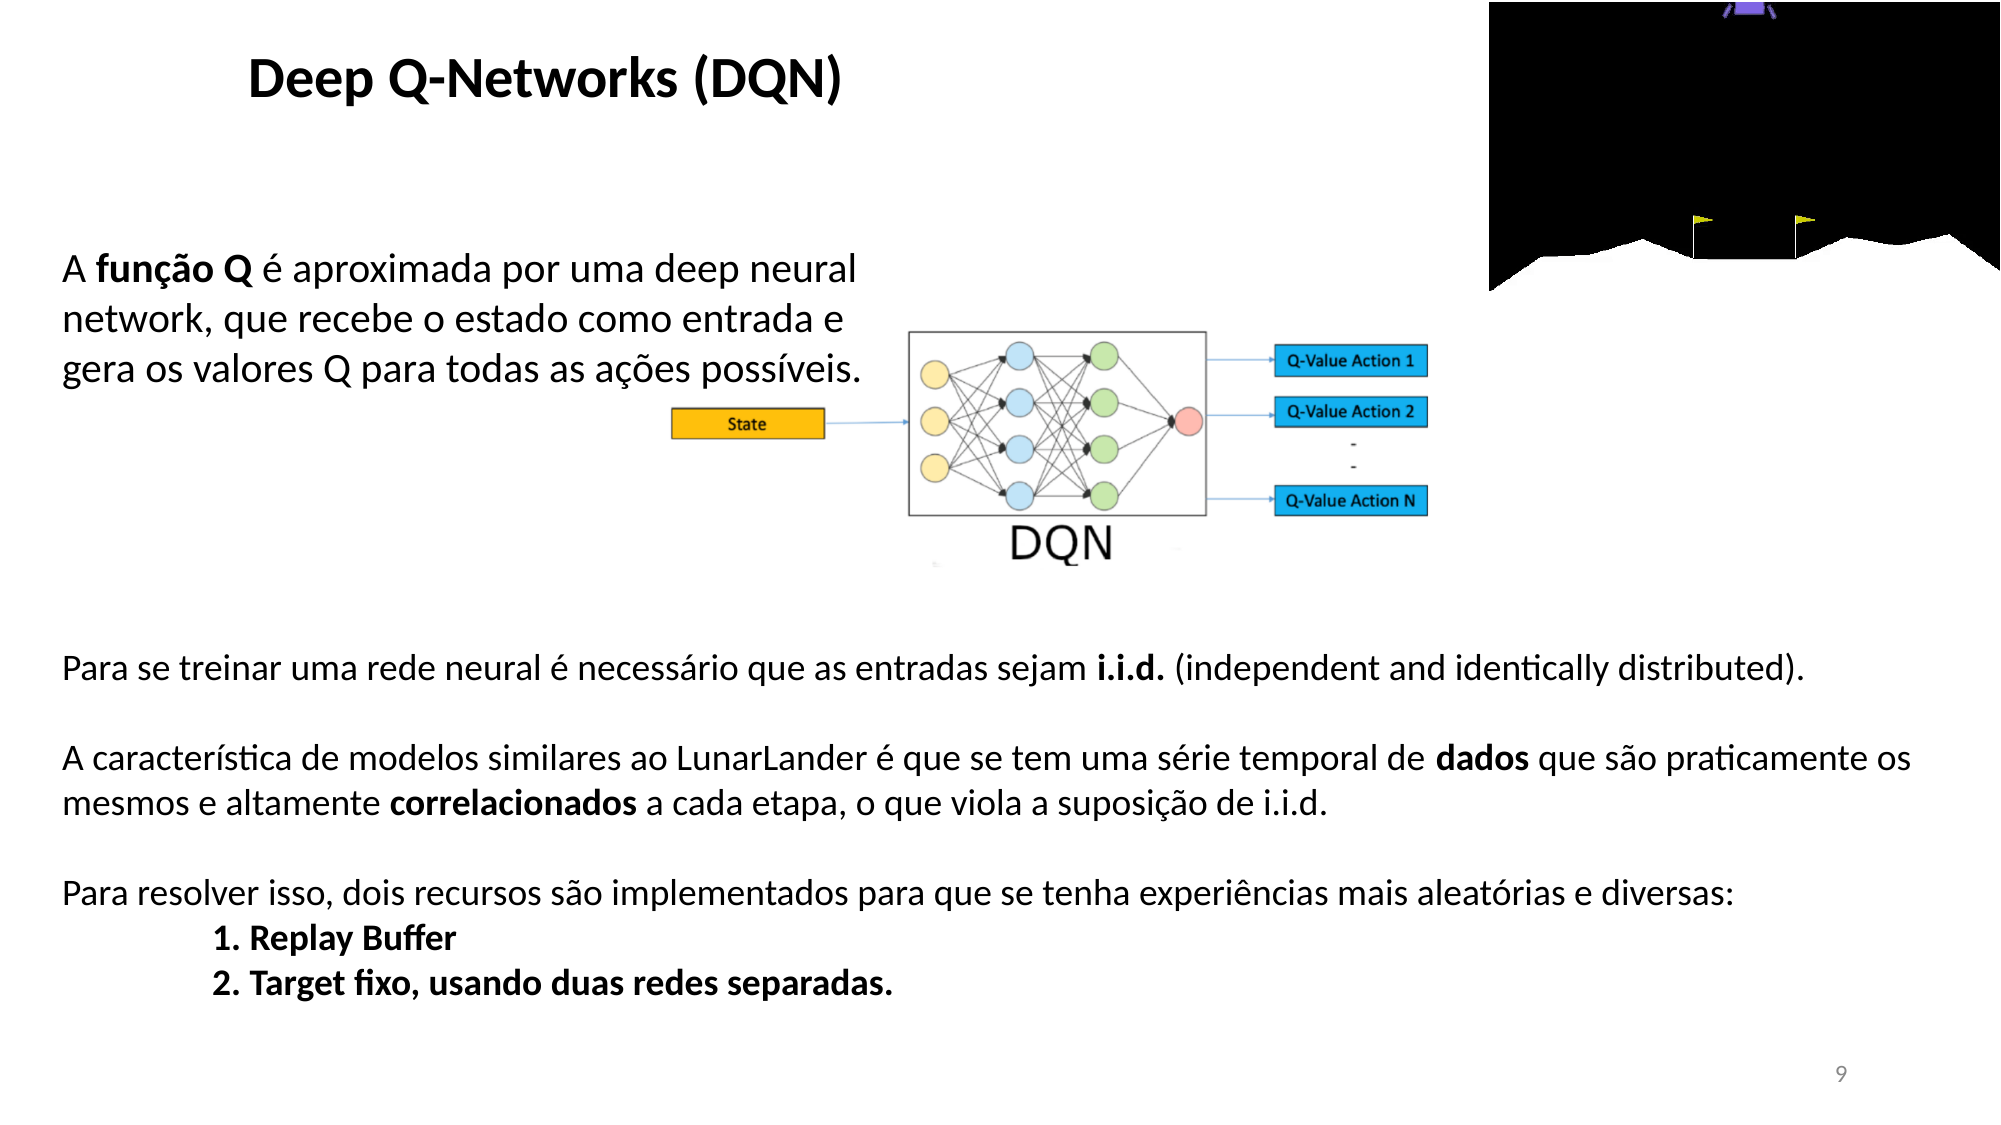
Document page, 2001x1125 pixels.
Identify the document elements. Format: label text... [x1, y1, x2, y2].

picture [650, 316, 1432, 576]
slide_number 9 [1412, 1042, 1863, 1103]
text_box A função Q é aproximada por uma deep neural network, que recebe o estado como entrada e gera os valores Q para todas as ações possíveis. [47, 233, 934, 399]
picture [1489, 1, 2000, 343]
text_box Deep Q-Networks (DQN) [233, 31, 867, 117]
text_box Para se treinar uma rede neural é necessário que as entradas sejam i.i.d. (independent and identically distributed). A característica de modelos similares ao LunarLander é que se tem uma série temporal de dados que são praticamente os mesmos e altamente correlacionados a cada etapa, o que viola a suposição de i.i.d. Para resolver isso, dois recursos são implementados para que se tenha experiências mais aleatórias e diversas: 1. Replay Buffer 2. Target fixo, usando duas redes separadas. [47, 635, 1930, 1011]
